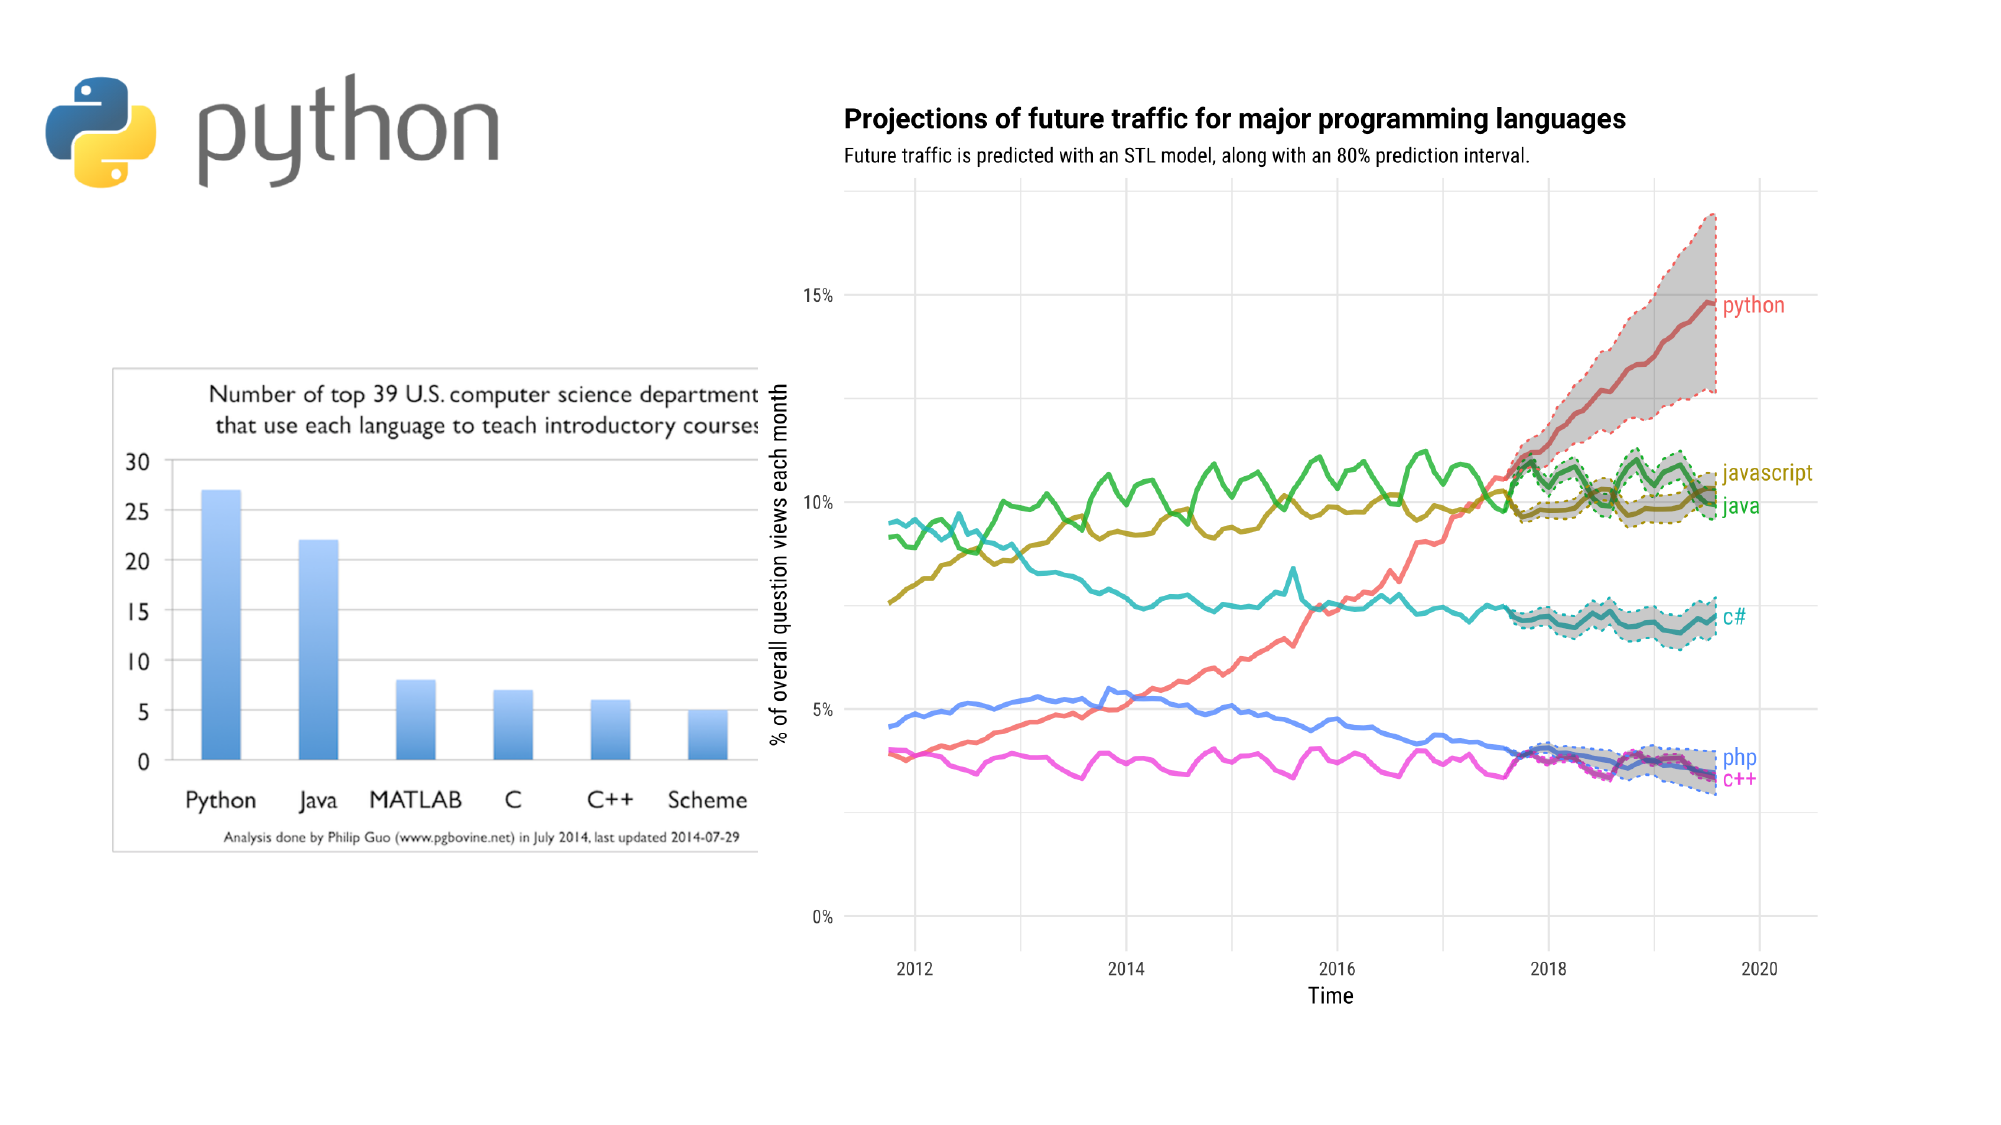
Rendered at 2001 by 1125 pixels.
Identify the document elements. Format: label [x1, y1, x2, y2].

picture [102, 96, 1829, 1015]
picture [30, 12, 518, 272]
